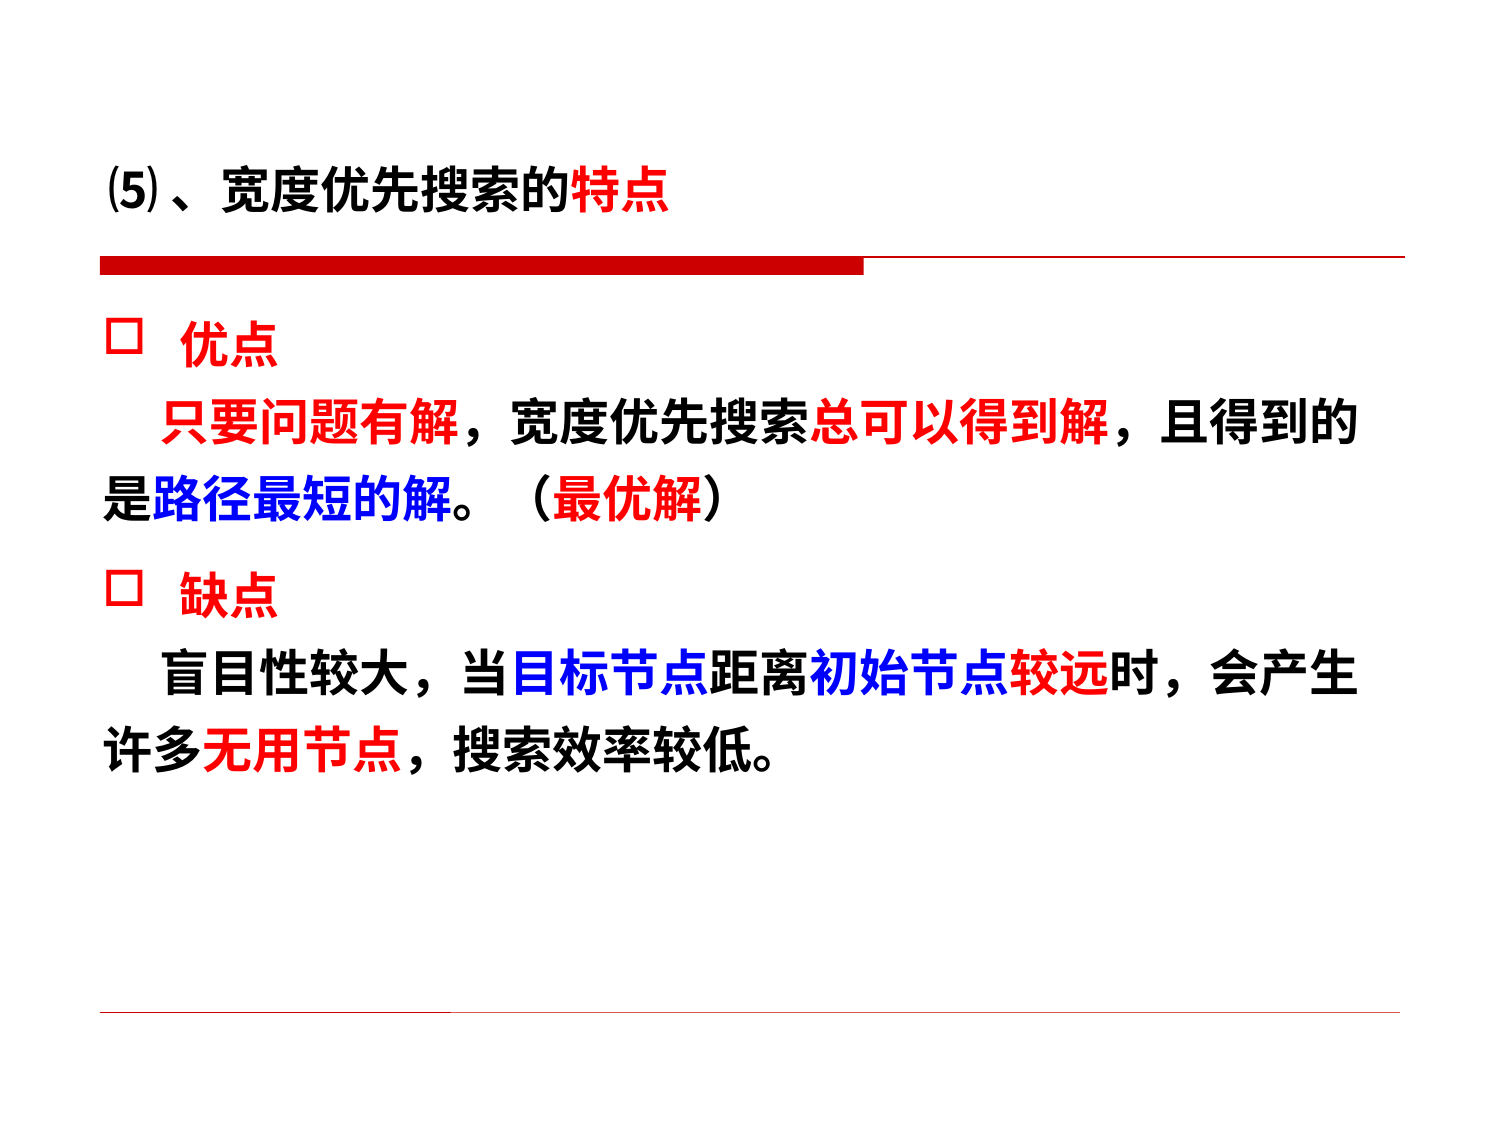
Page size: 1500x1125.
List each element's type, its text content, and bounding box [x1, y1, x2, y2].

list 优点 只要问题有解，宽度优先搜索总可以得到解，且得到的 是路径最短的解。（最优解） 缺点 盲目性较大，当目标节点距离初始节点较远时，会产生 许多无用节点，搜索效率较低。 [102, 295, 1415, 934]
text_box ⑸、宽度优先搜索的特点 [108, 158, 688, 219]
